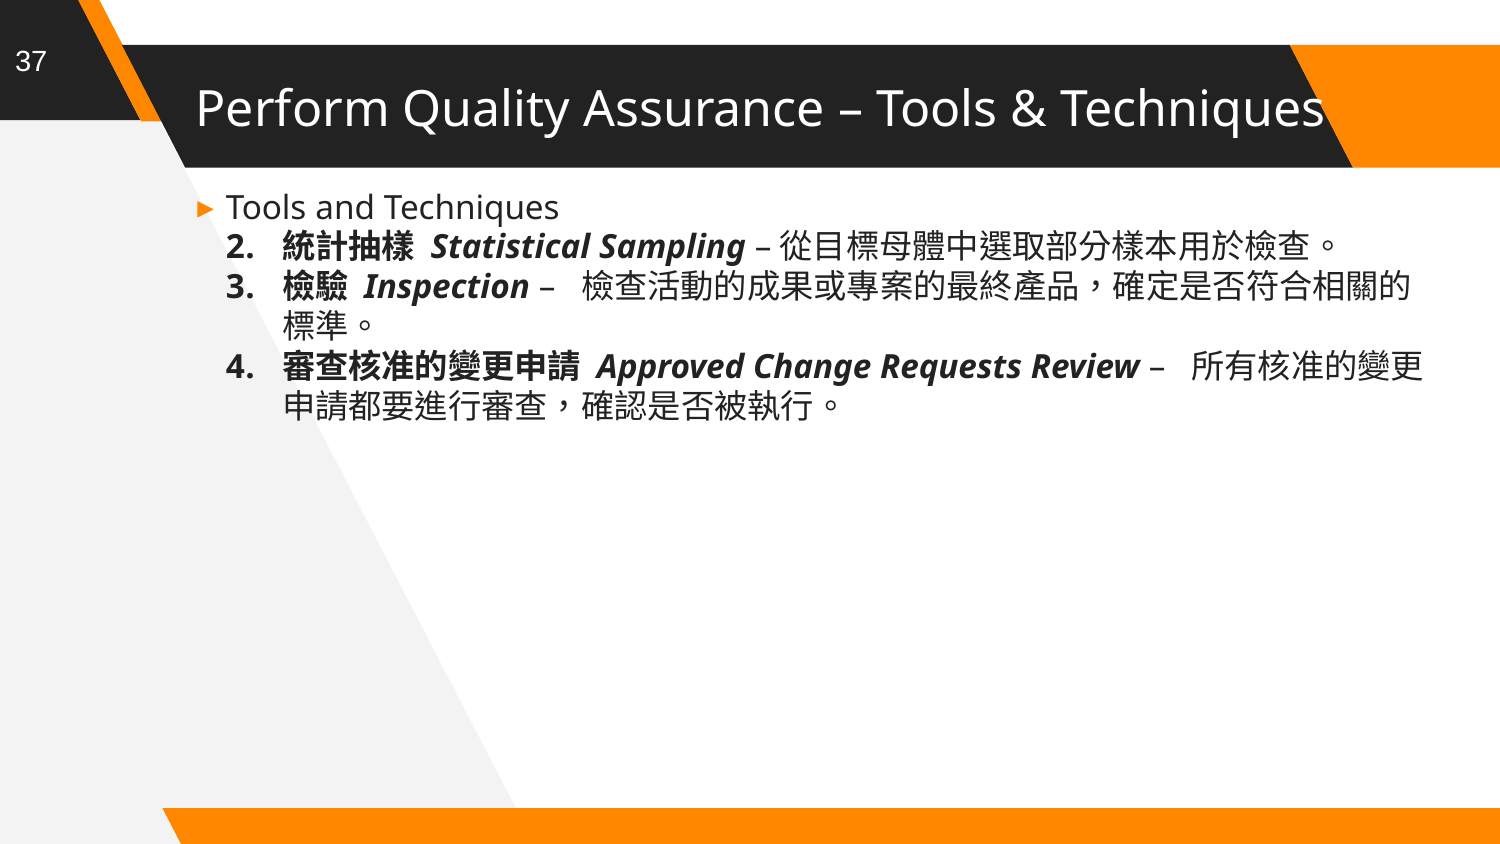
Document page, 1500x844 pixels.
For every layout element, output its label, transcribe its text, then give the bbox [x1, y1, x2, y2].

title Perform Quality Assurance – Tools & Techniques [180, 44, 1424, 168]
list Tools and Techniques 統計抽樣 Statistical Sampling –從目標母體中選取部分樣本用於檢查。 檢驗 Inspection – 檢查活動的成果或專案的最終產品，確定是否符合相關的標準。 審查核准的變更申請 Approved Change Requests Review – 所有核准的變更申請都要進行審查，確認是否被執行。 [180, 170, 1451, 817]
slide_number 37 [0, 0, 98, 121]
